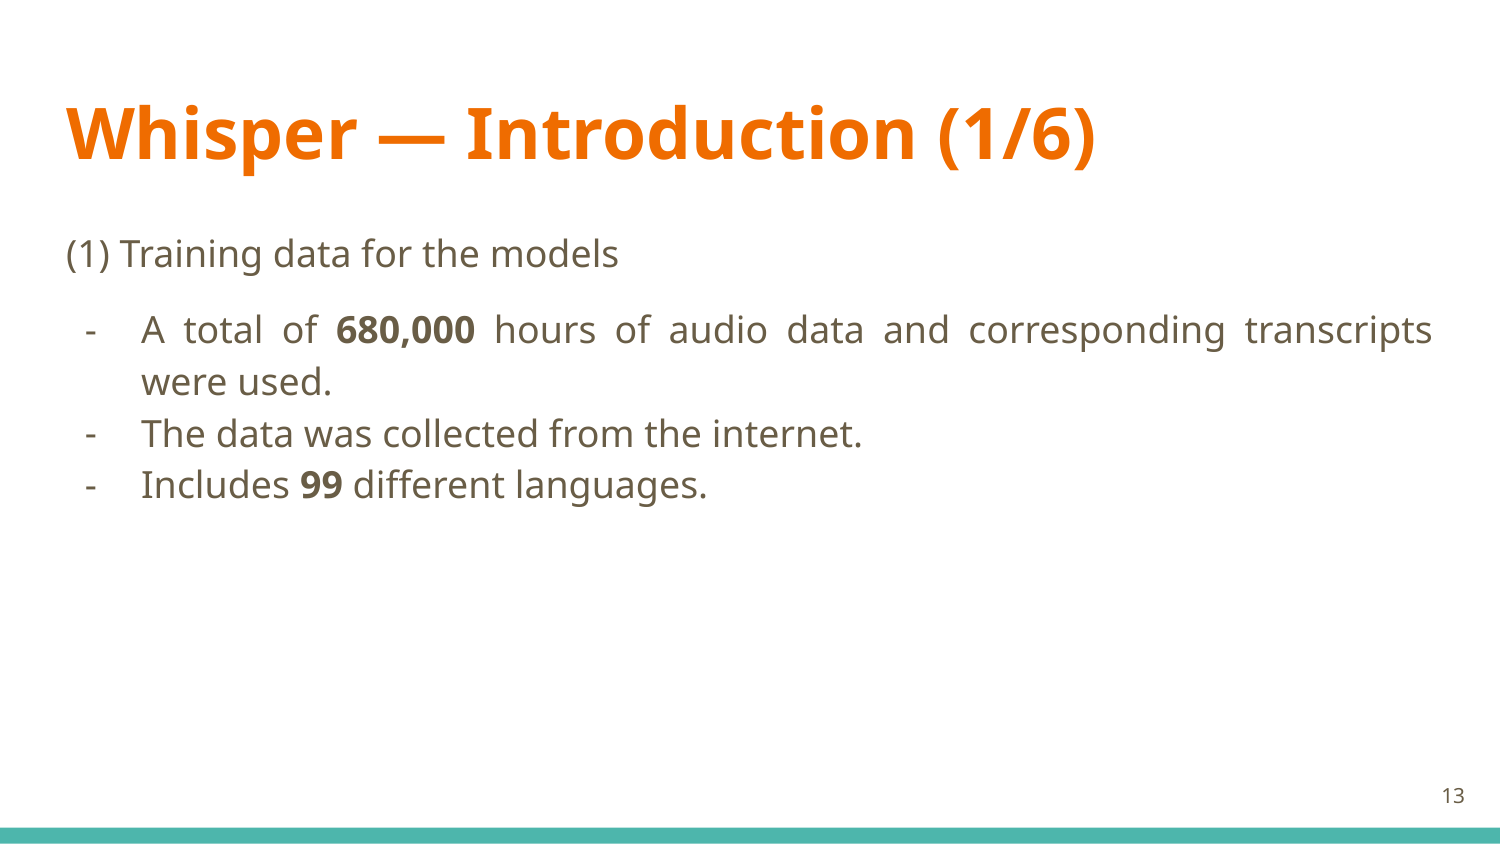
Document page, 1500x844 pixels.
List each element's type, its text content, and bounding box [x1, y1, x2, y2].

slide_number ‹#› [1389, 764, 1480, 830]
title Whisper — Introduction (1/6) [51, 72, 1449, 189]
list (1) Training data for the models A total of 680,000 hours of audio data and corresponding transcripts were used. The data was collected from the internet. Includes 99 different languages. [51, 207, 1449, 750]
